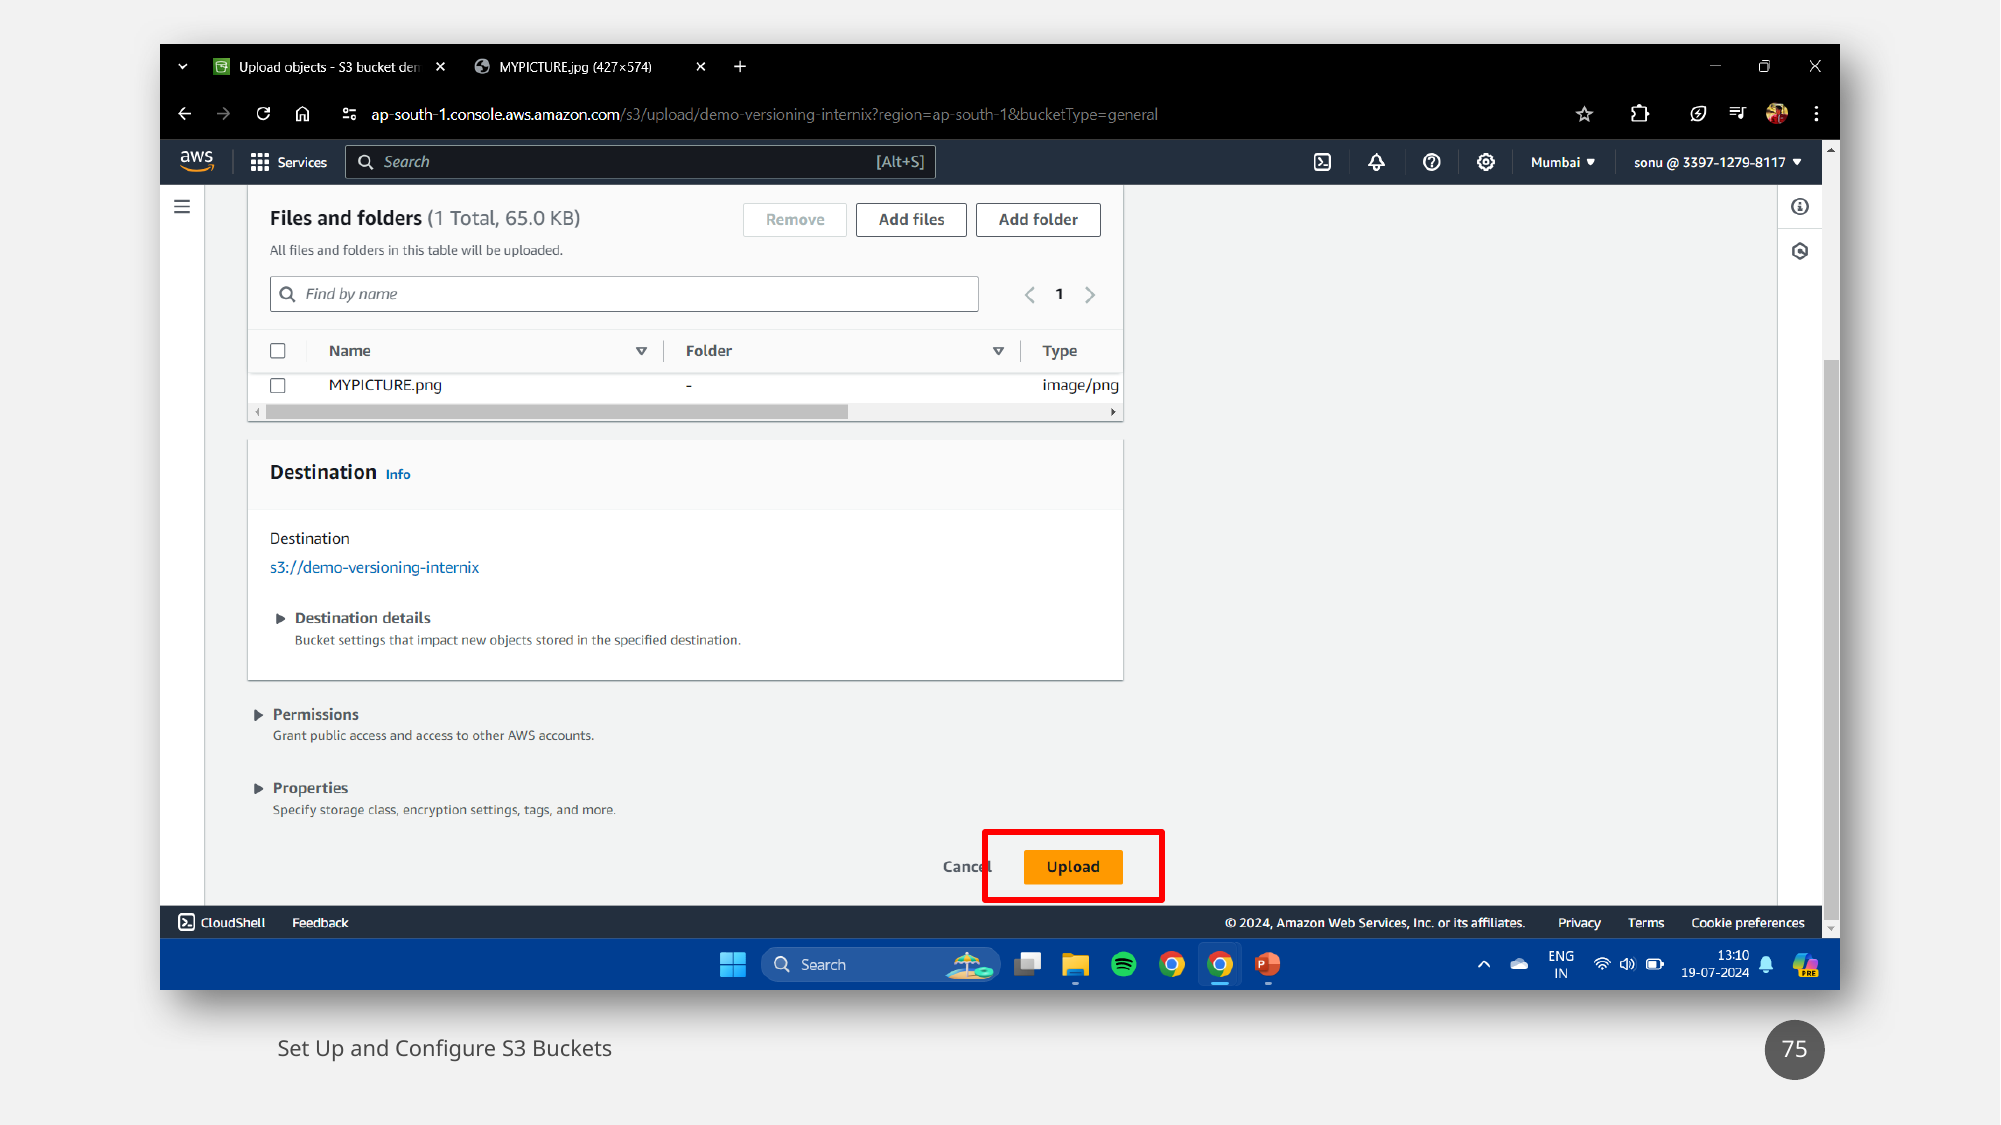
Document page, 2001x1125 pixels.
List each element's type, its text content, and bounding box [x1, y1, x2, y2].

picture [160, 44, 1840, 990]
slide_number 75 [1764, 1039, 1825, 1080]
footer Set Up and Configure S3 Buckets [262, 1039, 1231, 1076]
